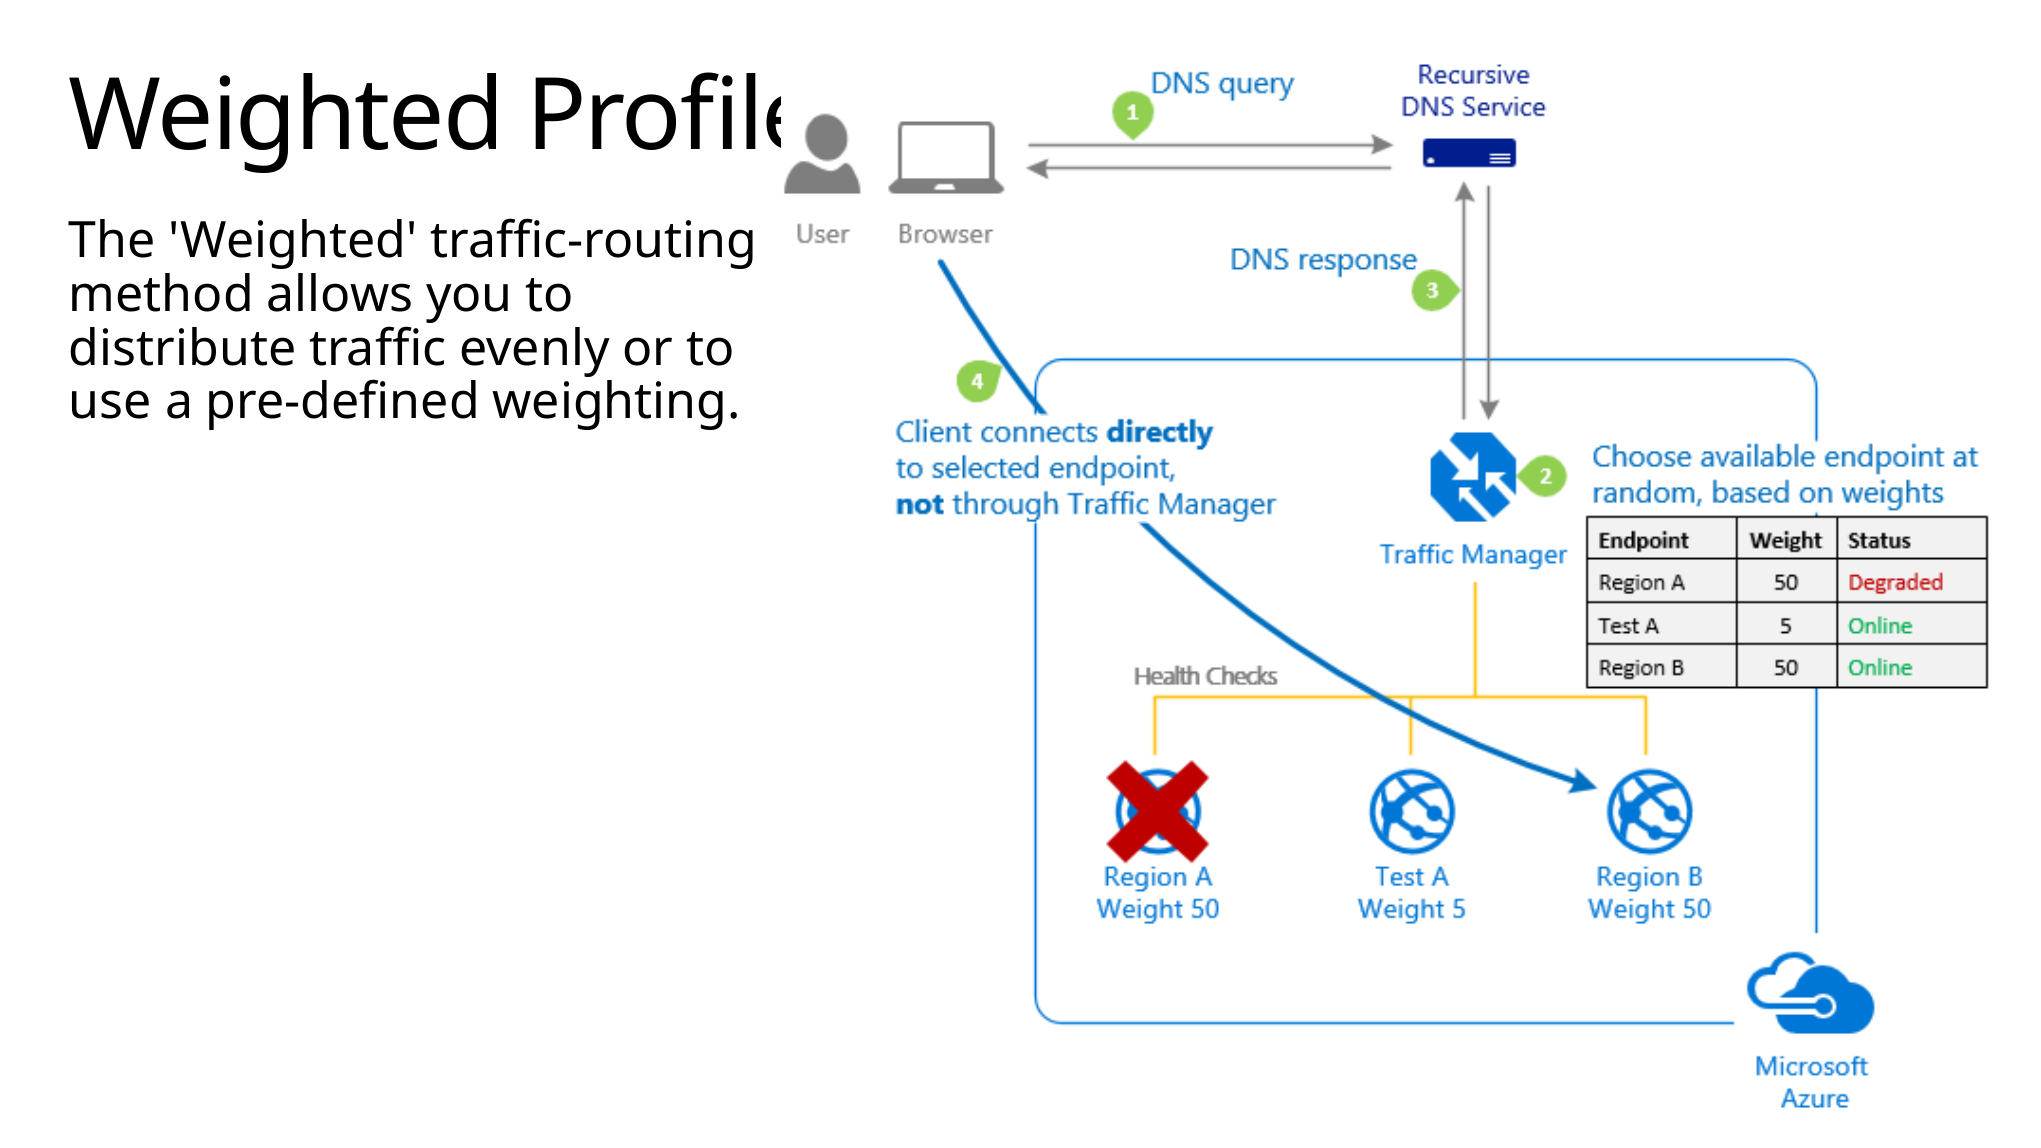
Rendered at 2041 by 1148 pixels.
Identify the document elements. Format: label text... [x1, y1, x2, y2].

title Weighted Profile [45, 48, 781, 198]
list The 'Weighted' traffic-routing method allows you to distribute traffic evenly or to use a pre-defined weighting. [45, 198, 781, 448]
picture [781, 48, 1996, 1125]
